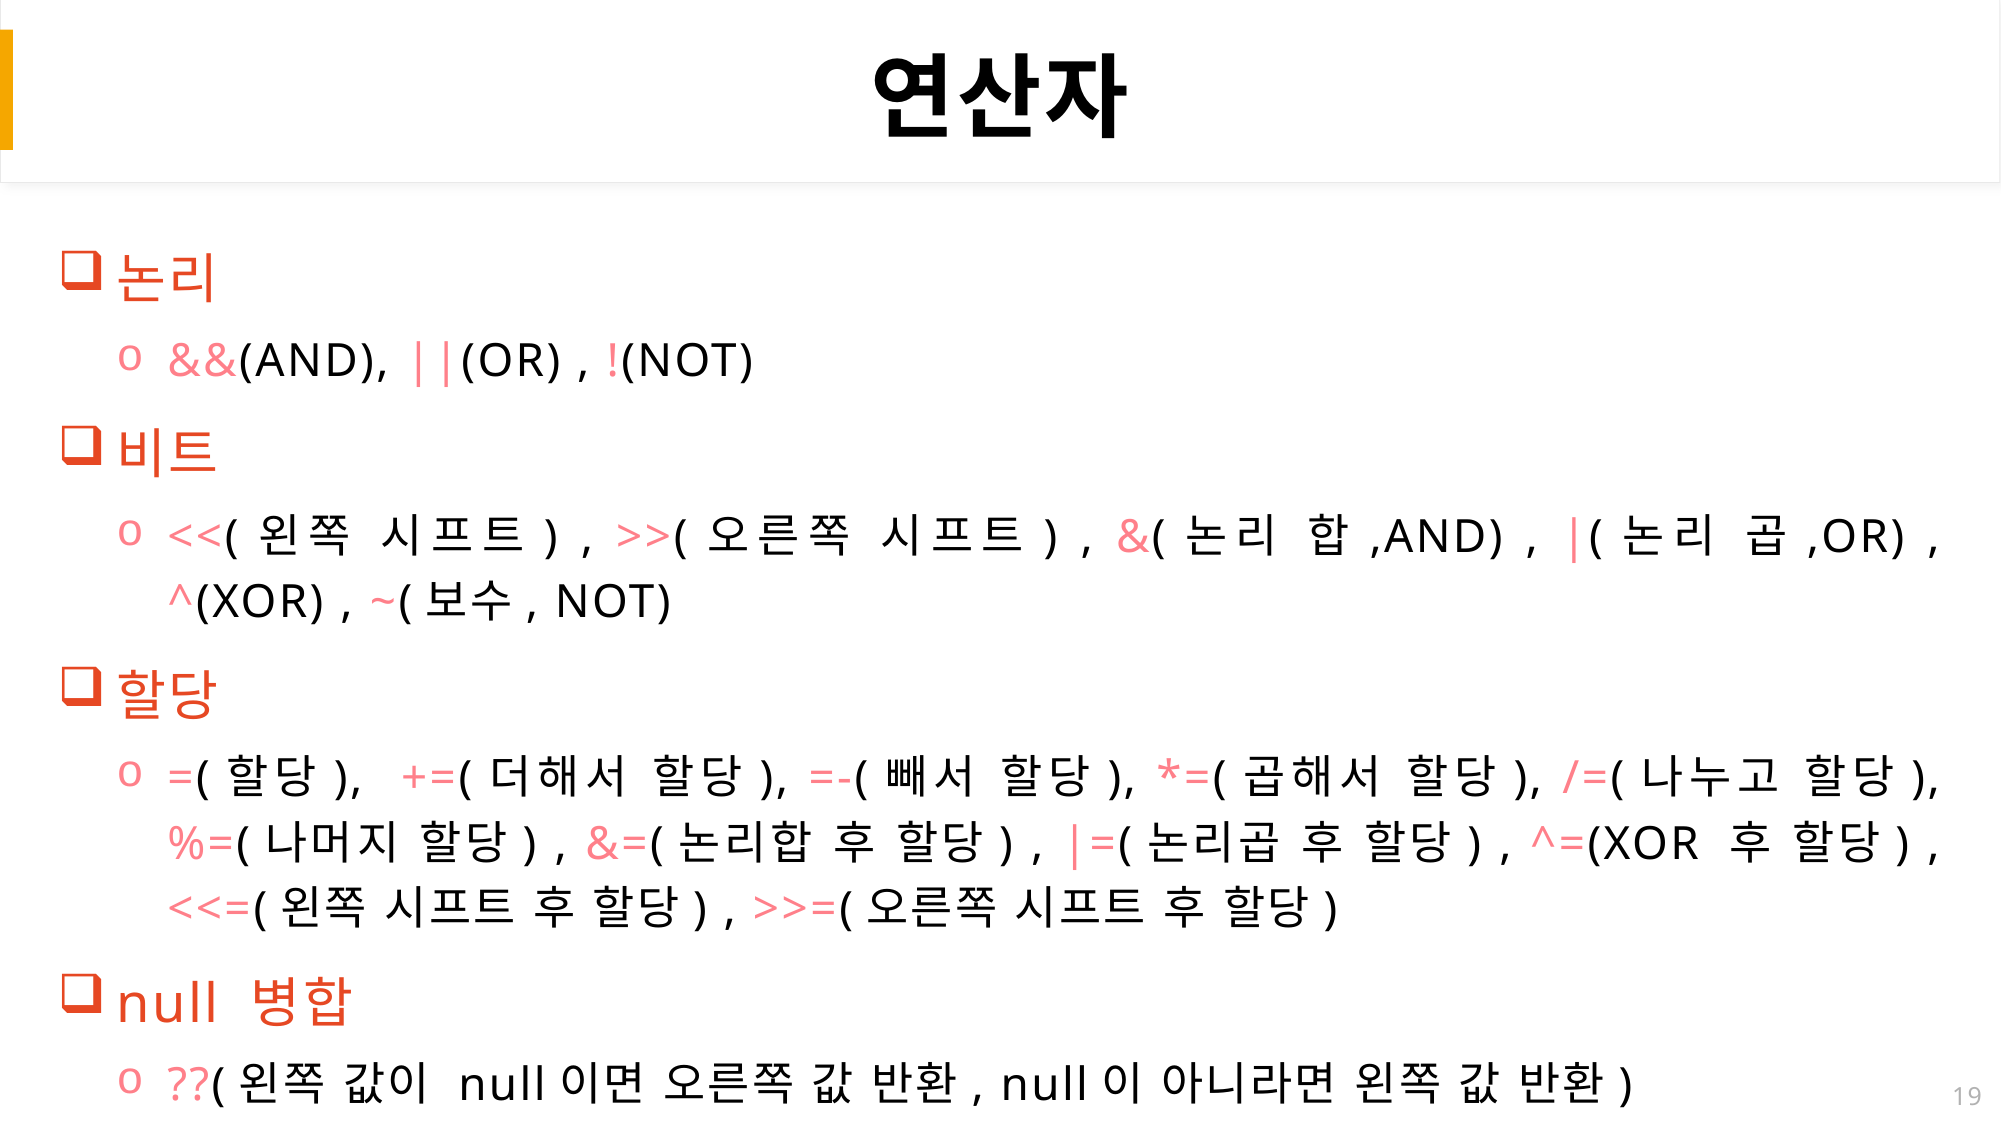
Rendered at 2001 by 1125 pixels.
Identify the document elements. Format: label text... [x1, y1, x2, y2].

slide_number 19 [1550, 1066, 2000, 1125]
title 연산자 [39, 29, 1961, 150]
list 논리 &&(AND), ||(OR) , !(NOT) 비트 <<(왼쪽 시프트) , >>(오른쪽 시프트) , &(논리 합,AND) , |(논리 곱,OR) , ^(XOR) , ~(보수, NOT) 할당 =(할당), +=(더해서 할당), =-(빼서 할당), *=(곱해서 할당), /=(나누고 할당), %=(나머지 할당) , &=(논리합 후 할당) , |=(논리곱 후 할당) , ^=(XOR 후 할당) , <<=(왼쪽 시프트 후 할당) , >>=(오른쪽 시프트 후 할당) null 병합 ??(왼쪽 값이 null이면 오른쪽 값 반환, null이 아니라면 왼쪽 값 반환) [39, 213, 1961, 1081]
